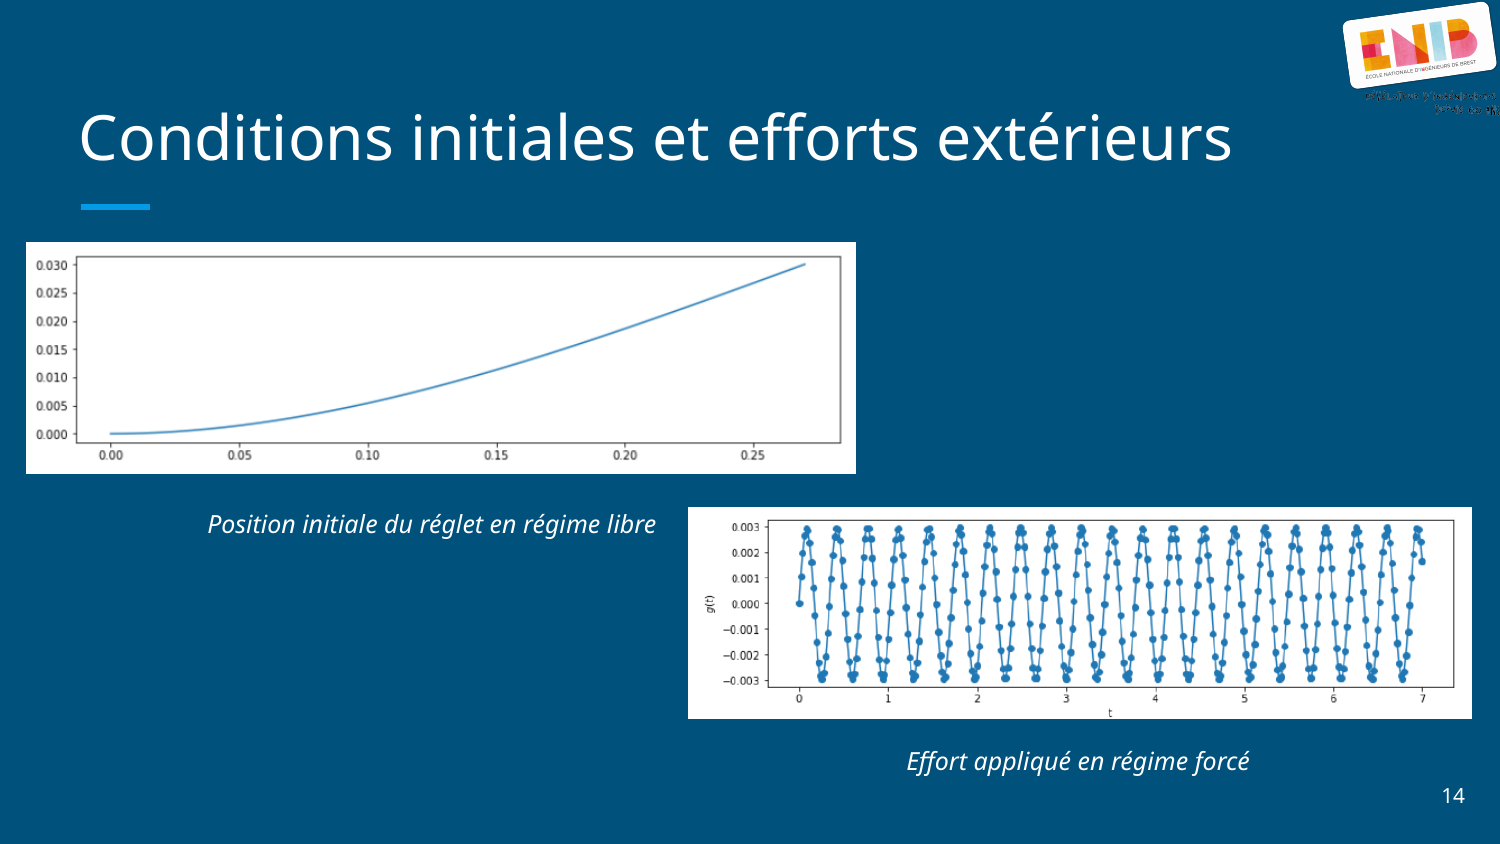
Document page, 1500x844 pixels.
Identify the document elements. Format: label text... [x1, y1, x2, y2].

text_box Effort appliqué en régime forcé [720, 730, 1437, 791]
text_box Position initiale du réglet en régime libre [70, 493, 794, 554]
picture [1343, 2, 1496, 77]
picture [27, 243, 855, 473]
slide_number ‹#› [1389, 764, 1480, 830]
title Conditions initiales et efforts extérieurs [63, 75, 1437, 188]
picture [689, 508, 1471, 718]
